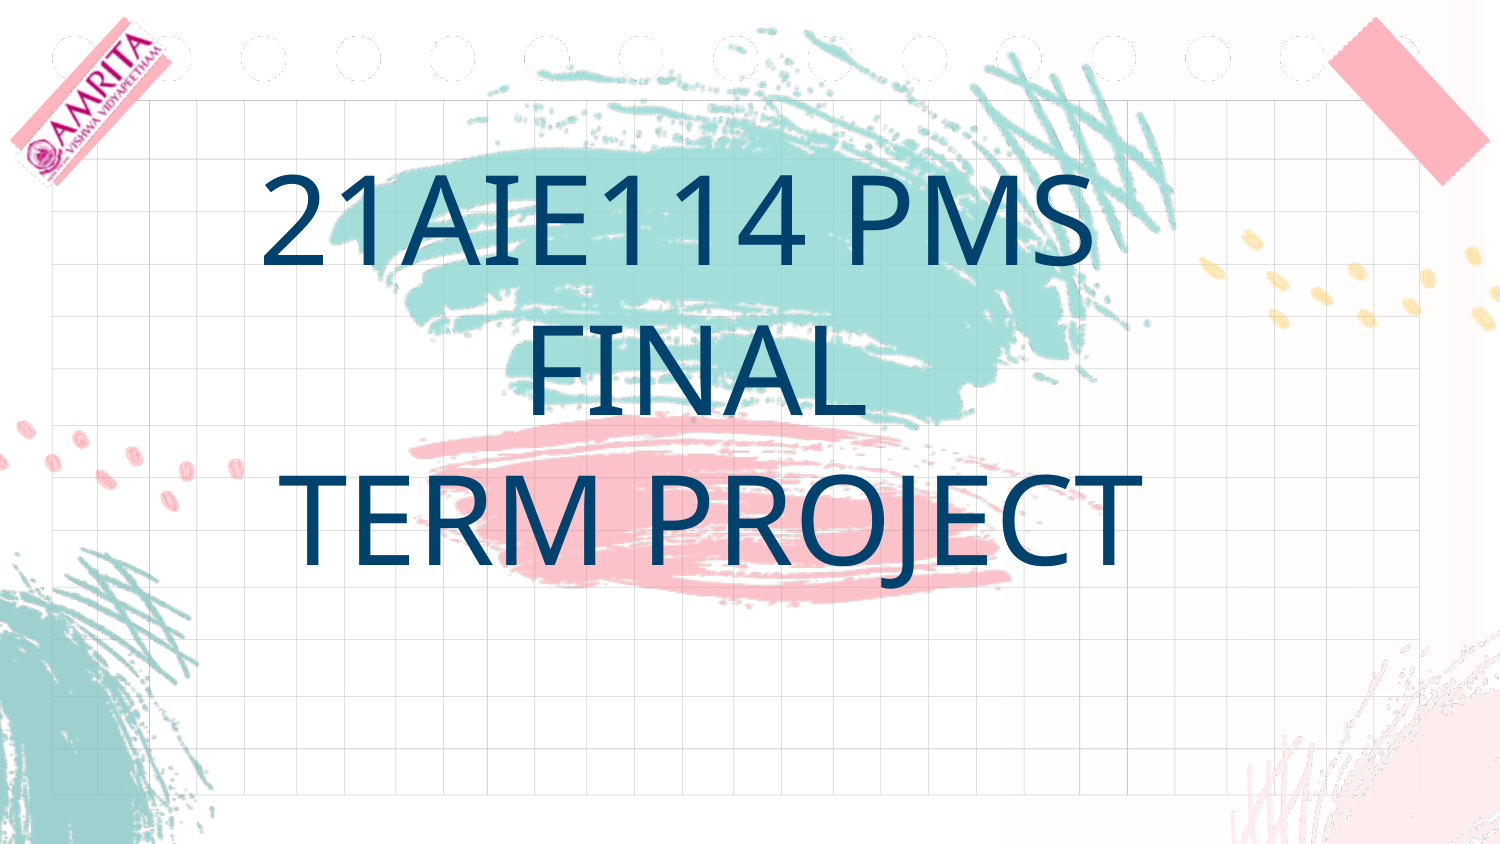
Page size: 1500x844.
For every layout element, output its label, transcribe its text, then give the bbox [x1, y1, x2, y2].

picture [0, 0, 1486, 844]
title 21AIE114 PMS FINAL TERM PROJECT [214, 127, 1208, 604]
